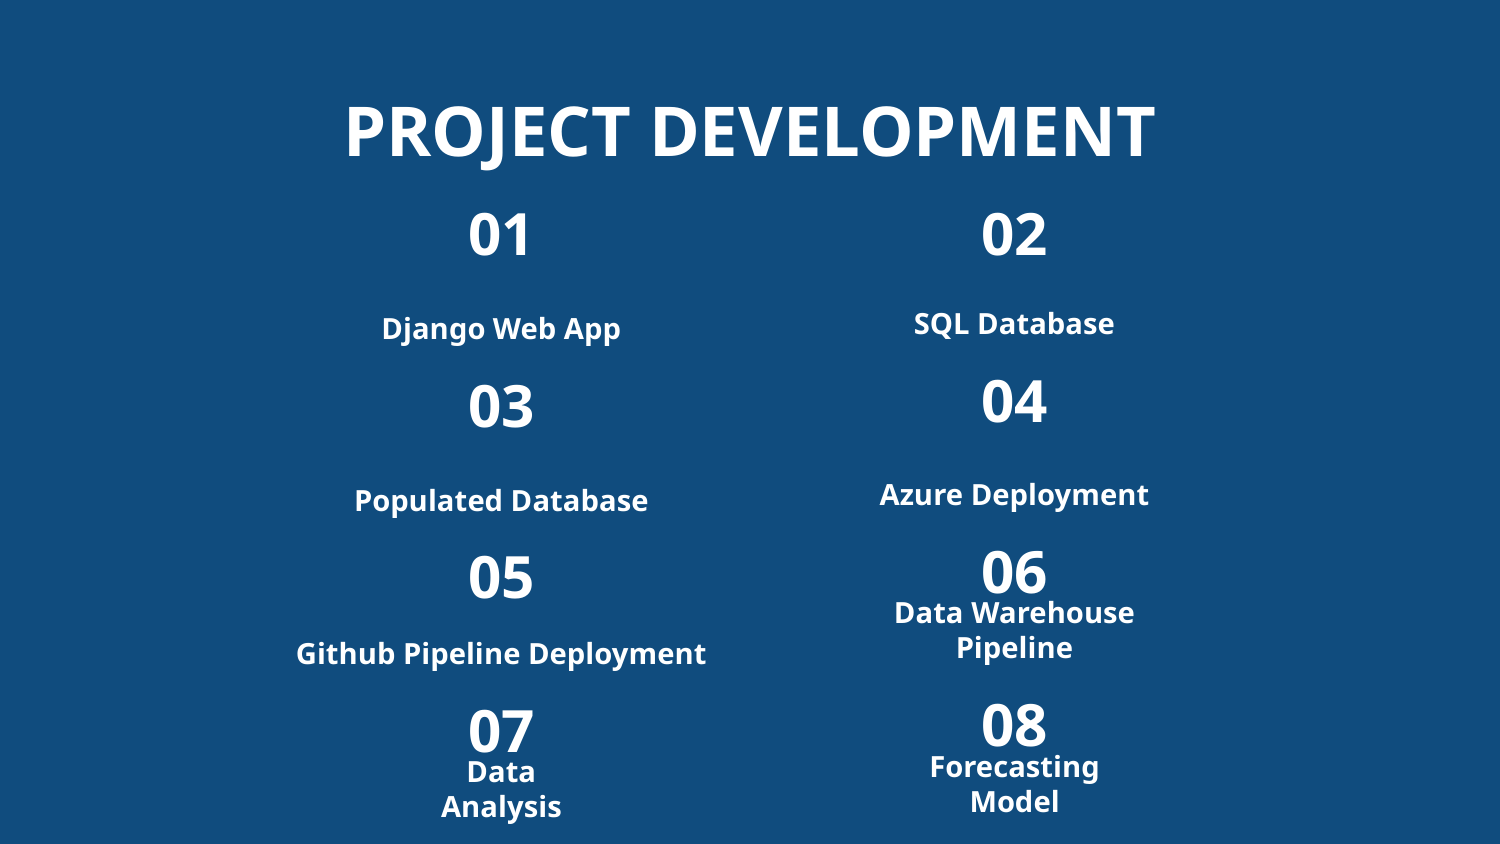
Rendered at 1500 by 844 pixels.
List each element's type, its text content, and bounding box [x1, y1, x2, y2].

title 04 [951, 353, 1078, 445]
subtitle Data Analysis [390, 771, 613, 838]
subtitle Data Warehouse Pipeline [823, 613, 1206, 680]
title 03 [438, 358, 565, 450]
title 01 [438, 186, 565, 278]
subtitle Django Web App [294, 276, 709, 361]
subtitle Populated Database [247, 447, 756, 533]
subtitle Forecasting Model [869, 766, 1160, 833]
text_box 05 [438, 529, 565, 621]
subtitle Github Pipeline Deployment [195, 618, 808, 686]
text_box 06 [951, 524, 1078, 616]
subtitle SQL Database [807, 275, 1222, 356]
title 02 [951, 186, 1078, 278]
subtitle Azure Deployment [807, 442, 1222, 527]
title Project Development [118, 72, 1382, 167]
text_box 07 [438, 683, 565, 775]
text_box 08 [951, 677, 1078, 769]
